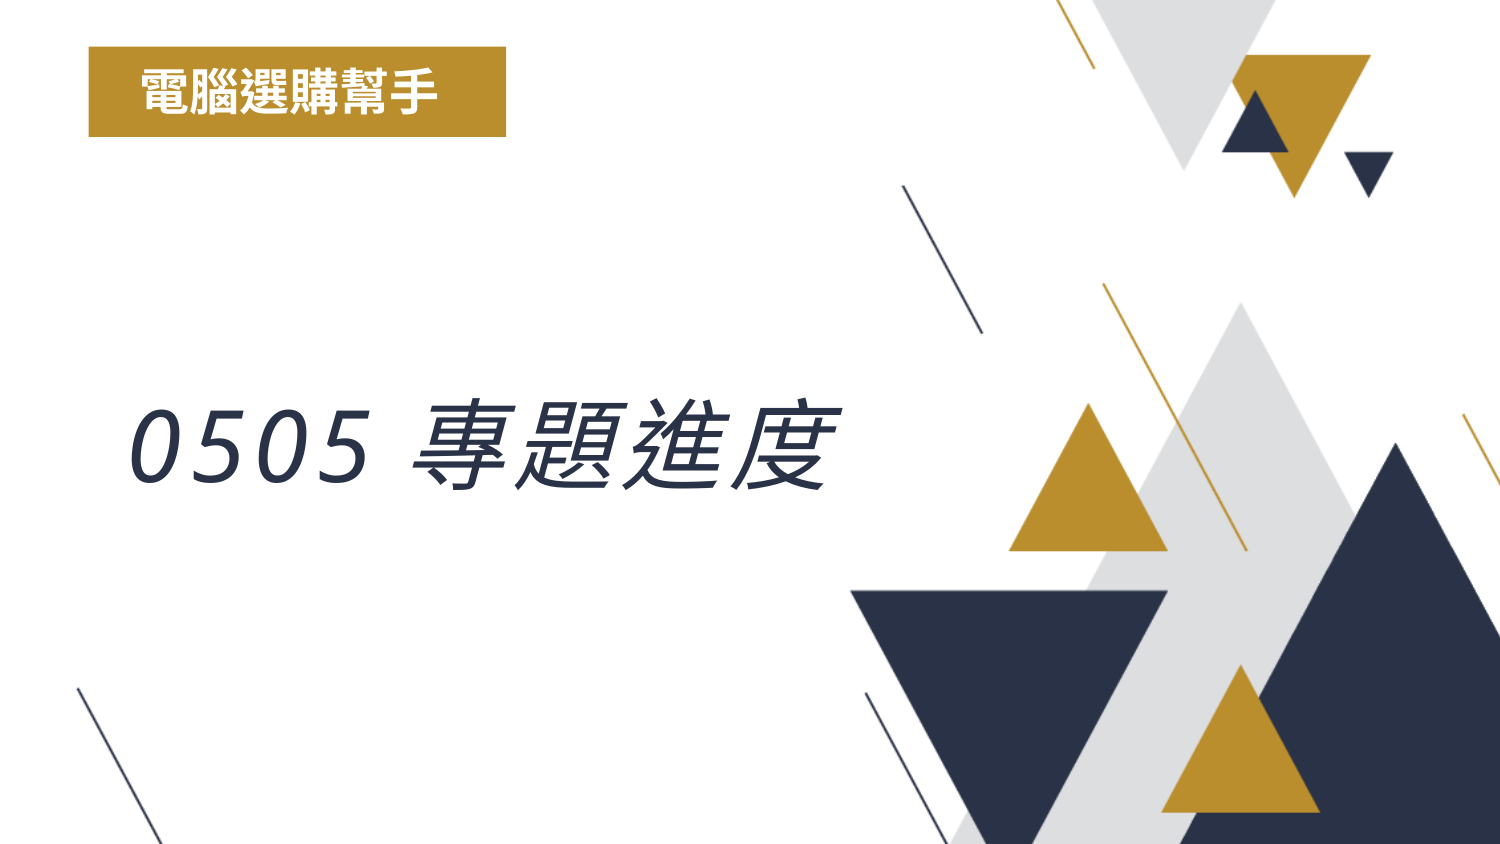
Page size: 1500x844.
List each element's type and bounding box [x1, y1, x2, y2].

text_box [88, 46, 603, 137]
picture [0, 0, 1500, 844]
